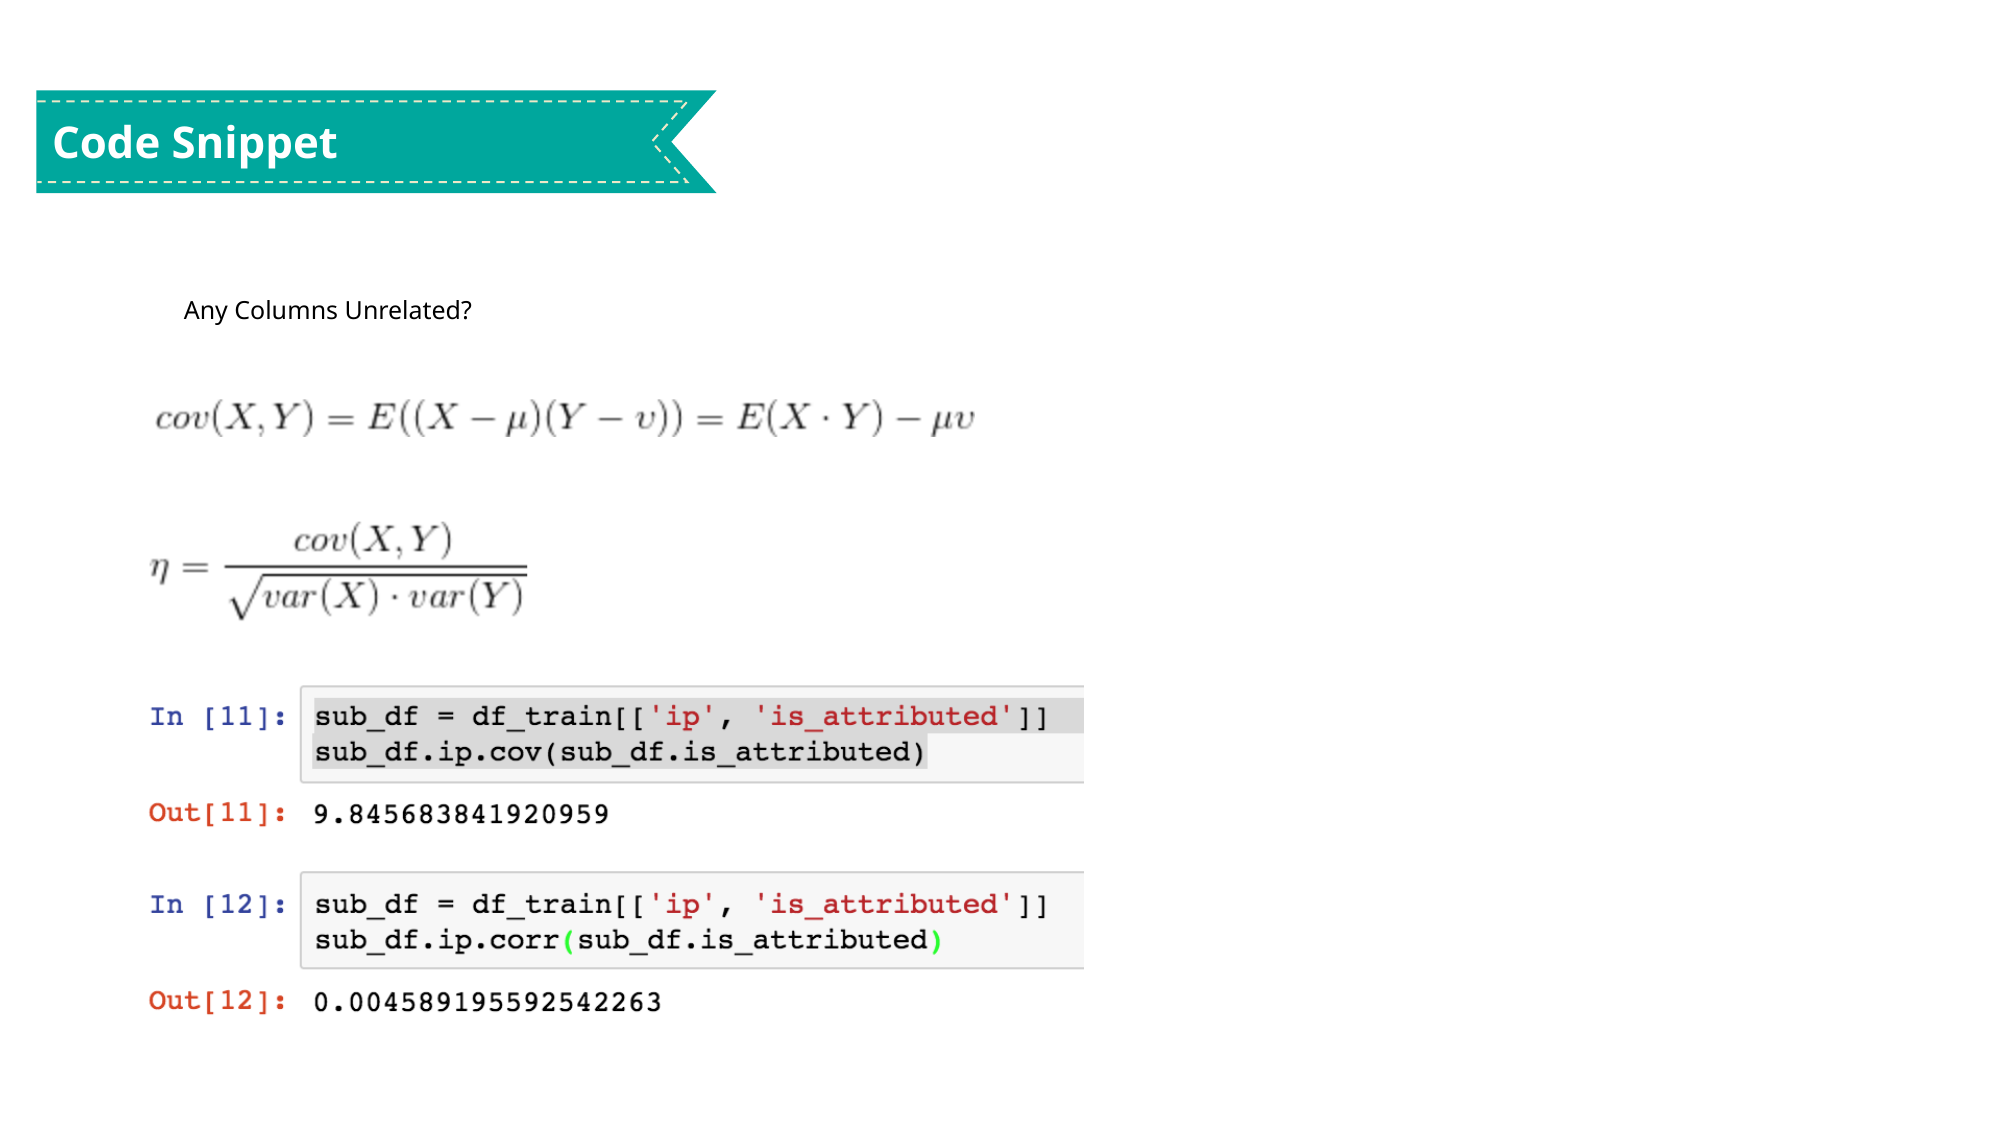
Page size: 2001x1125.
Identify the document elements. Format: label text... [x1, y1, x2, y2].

text_box Any Columns Unrelated? [168, 278, 488, 332]
picture [135, 507, 546, 641]
picture [135, 677, 1084, 1032]
list Code Snippet [37, 107, 700, 176]
picture [120, 365, 1073, 487]
